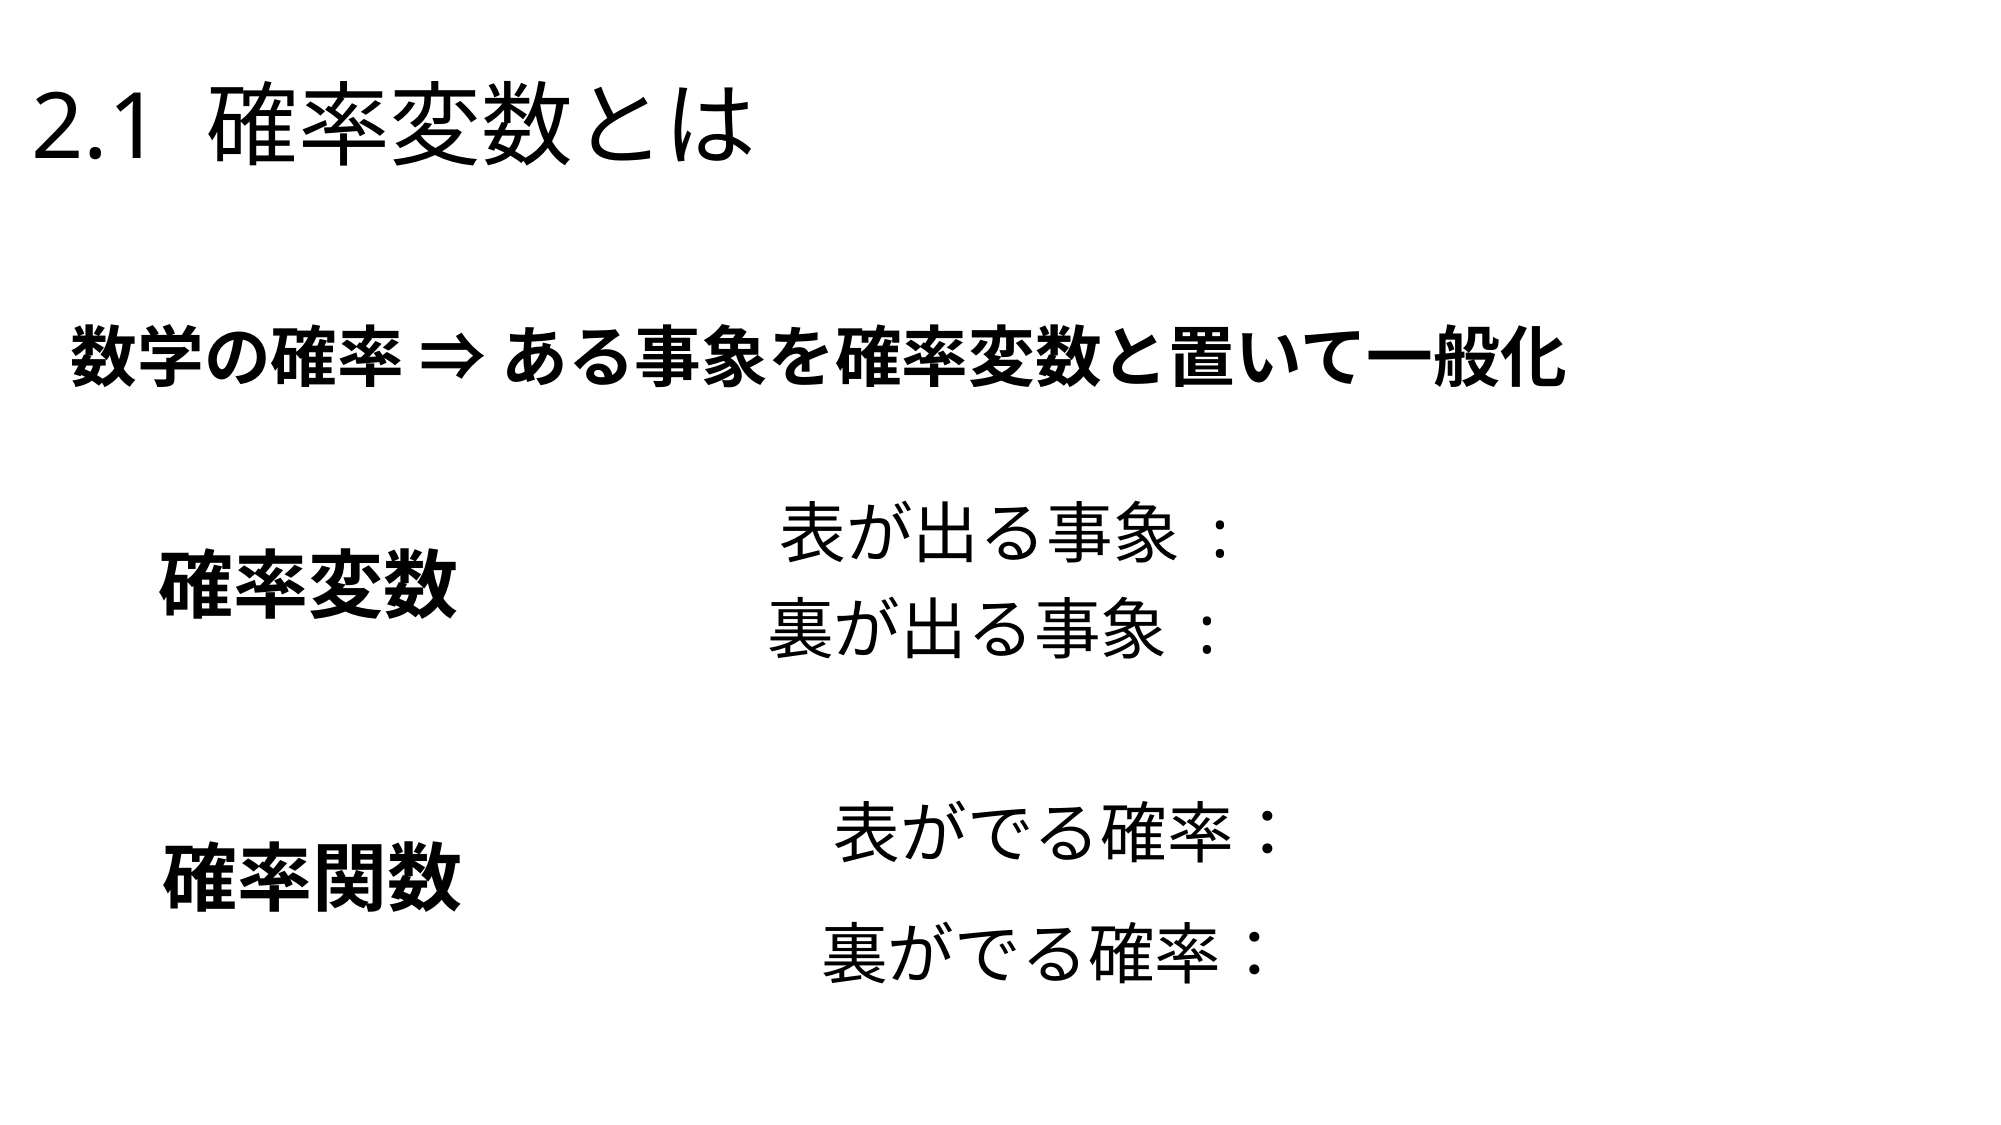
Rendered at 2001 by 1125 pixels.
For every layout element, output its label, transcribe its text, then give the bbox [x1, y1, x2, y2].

title 2.1 確率変数とは [16, 20, 1975, 238]
text_box 数学の確率 ⇒ ある事象を確率変数と置いて一般化 [56, 307, 1583, 403]
